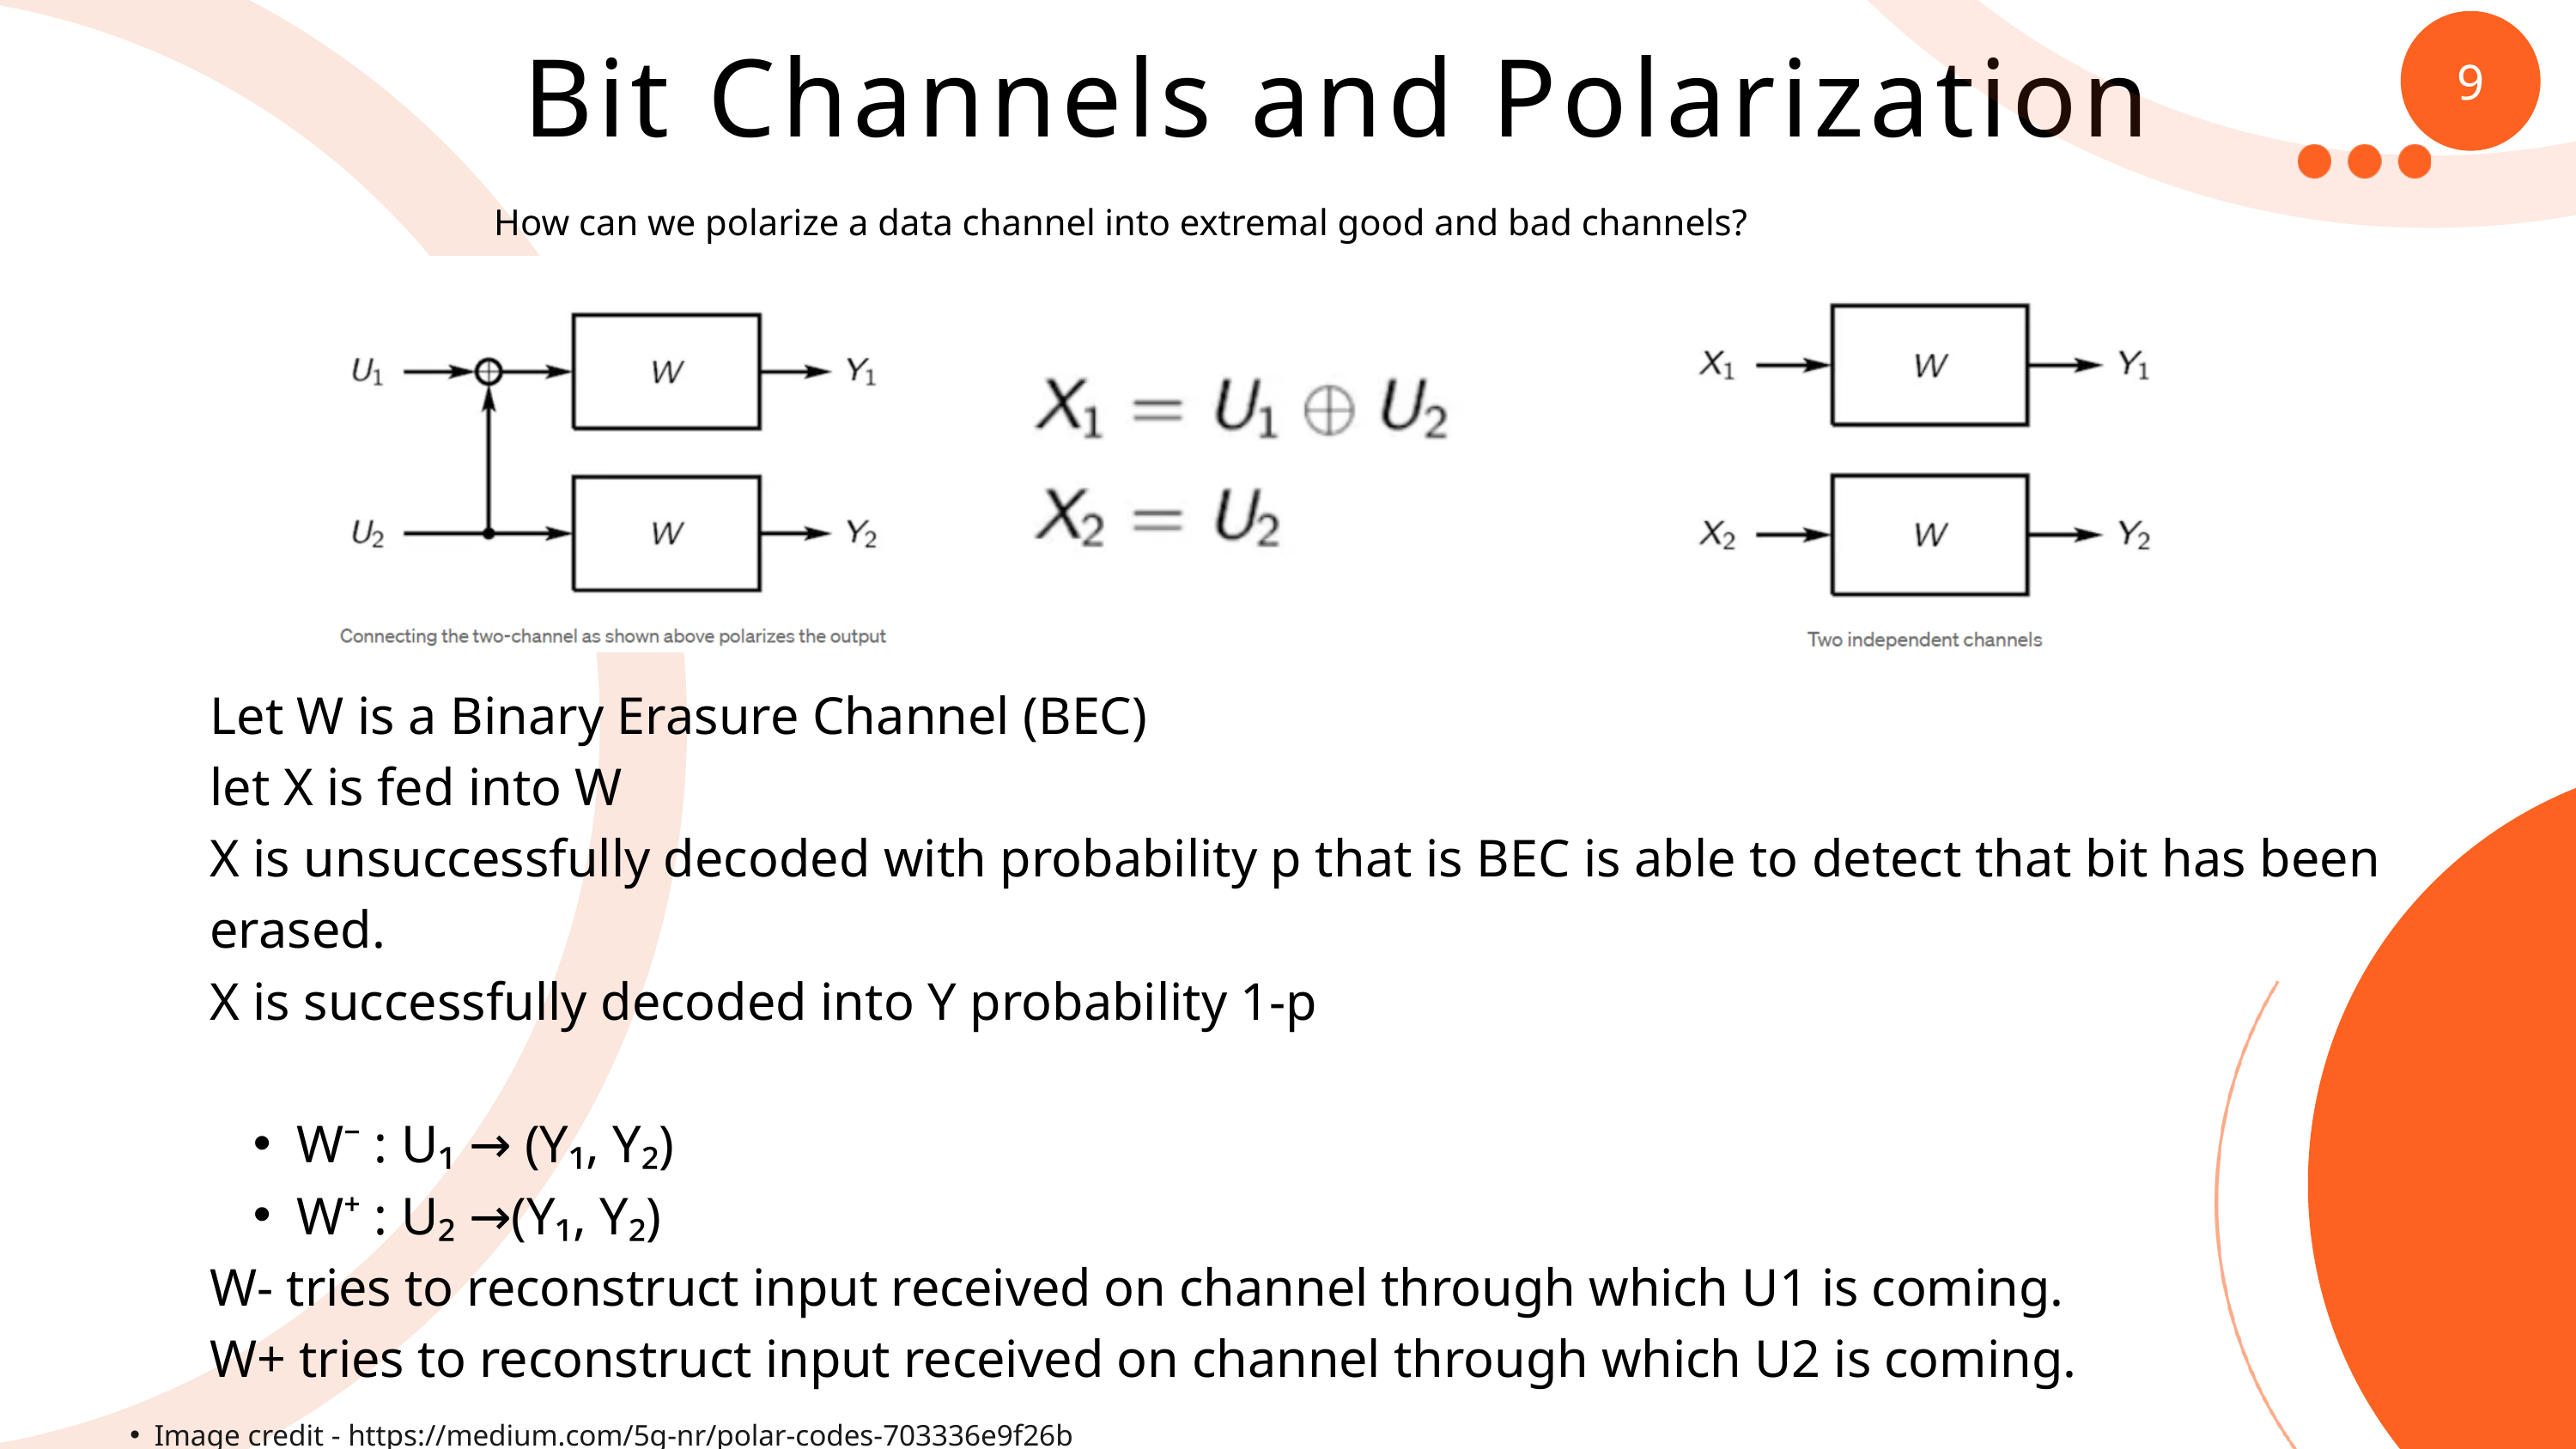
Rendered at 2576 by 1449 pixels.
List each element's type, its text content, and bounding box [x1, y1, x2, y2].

text_box How can we polarize a data channel into extremal good and bad channels? [648, 192, 1767, 243]
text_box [1656, 0, 2576, 192]
text_box [1619, 256, 2215, 660]
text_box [2307, 757, 2576, 1449]
text_box [985, 331, 1500, 577]
text_box Let W is a Binary Erasure Channel (BEC) let X is fed into W X is unsuccessfully decoded with probability p that is BEC is able to detect that bit has been erased. X is successfully decoded into Y probability 1-p W⁻ : U₁ → (Y₁, Y₂) W⁺ : U₂ →(Y₁, Y₂) W- tries to reconstruct input received on channel through which U1 is coming. W+ tries to reconstruct input received on channel through which U2 is coming. [648, 672, 2470, 1411]
text_box Bit Channels and Polarization [648, 8, 1652, 159]
text_box [648, 256, 917, 652]
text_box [0, 0, 644, 1449]
text_box Image credit - https://medium.com/5g-nr/polar-codes-703336e9f26b [648, 1411, 2303, 1449]
